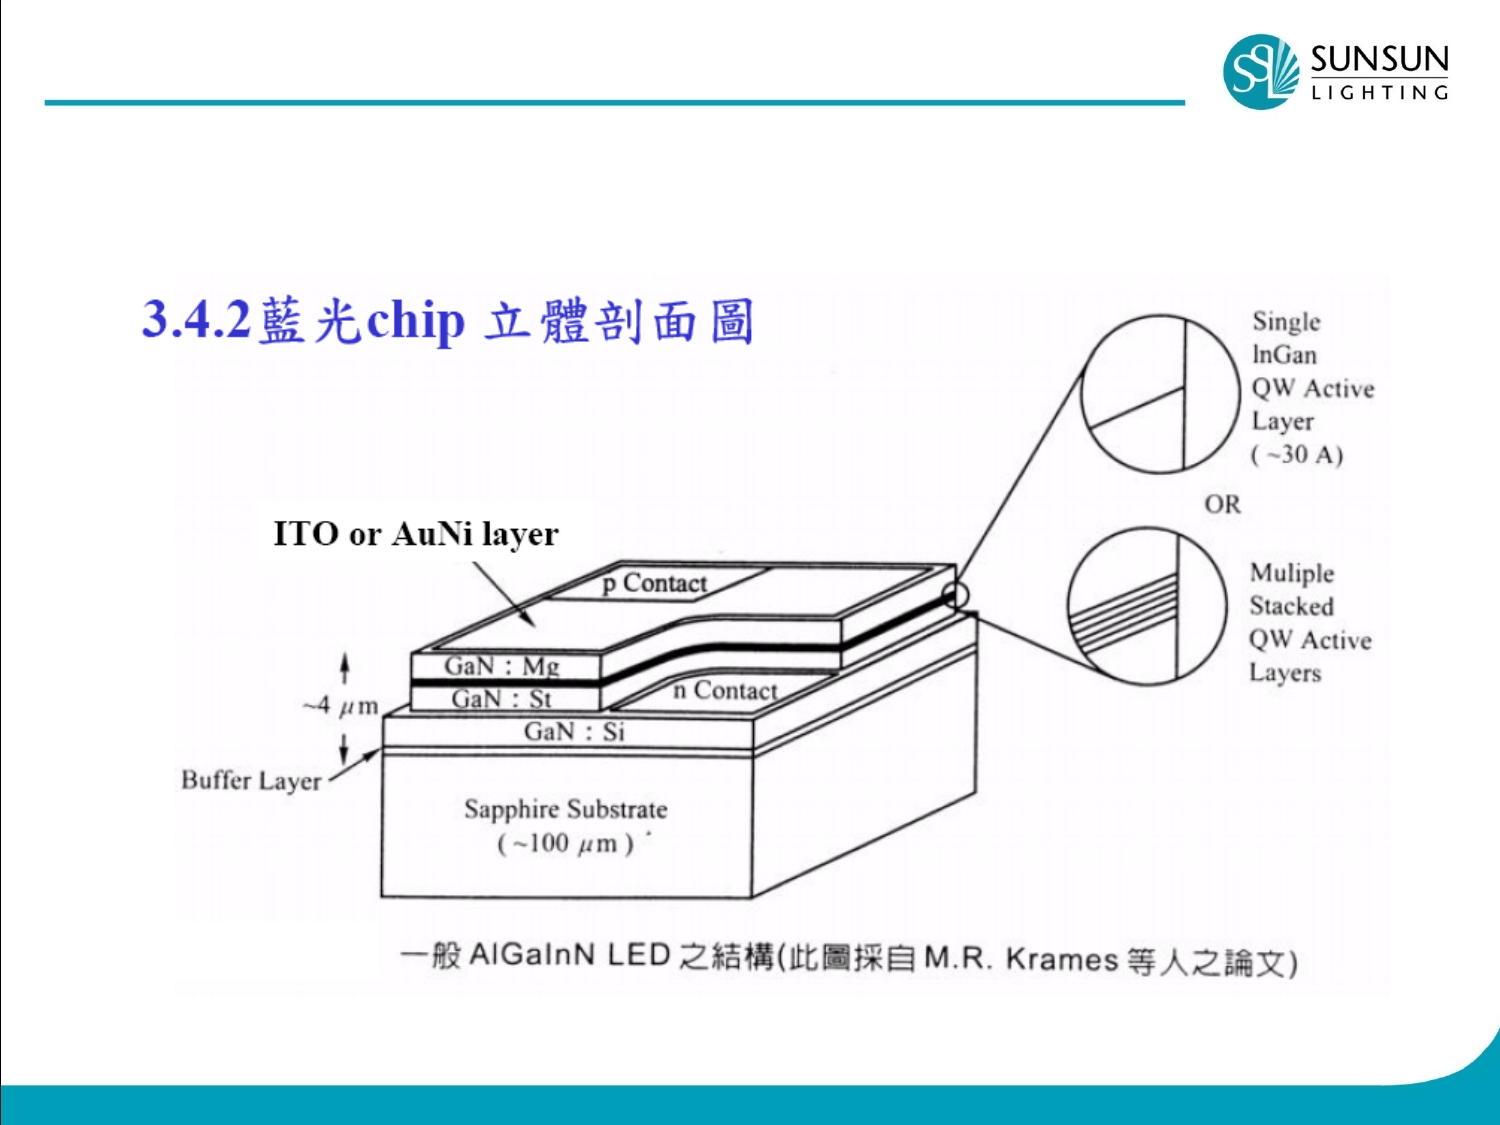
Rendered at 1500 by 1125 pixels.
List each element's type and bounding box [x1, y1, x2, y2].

picture [0, 0, 1500, 1125]
list [126, 231, 1401, 1017]
